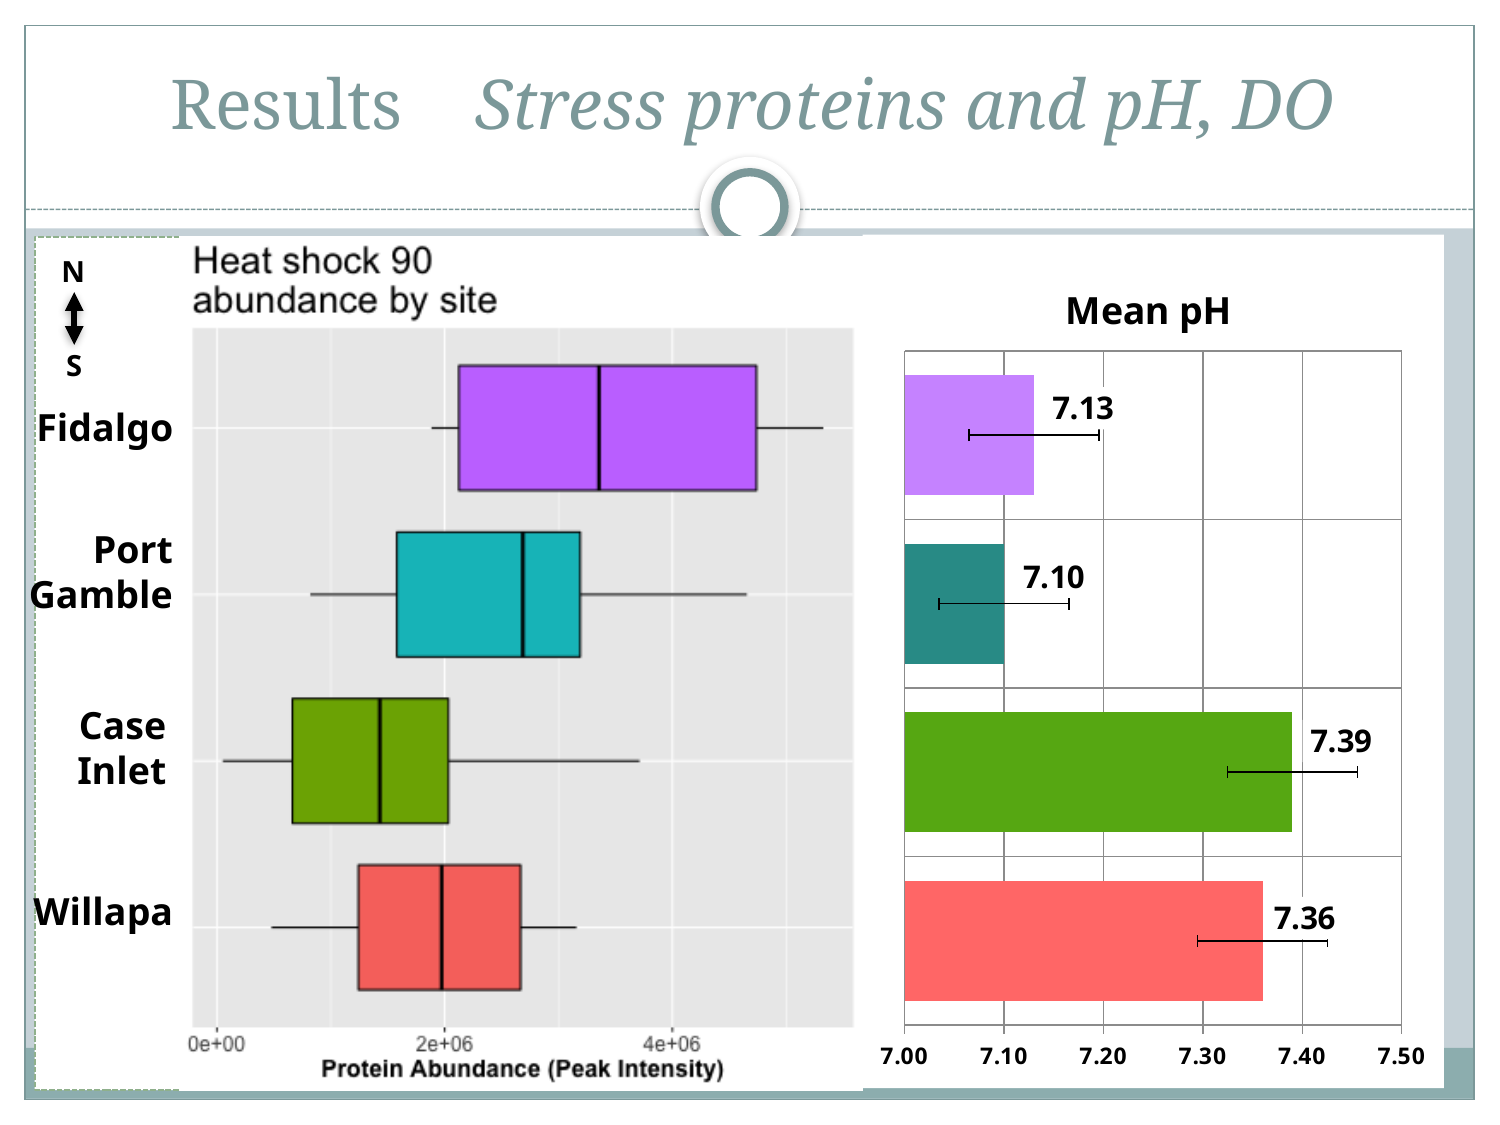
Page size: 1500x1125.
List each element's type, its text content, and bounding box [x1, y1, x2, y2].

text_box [35, 245, 101, 391]
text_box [0, 236, 176, 1091]
title Results Stress proteins and pH, DO [40, 30, 1466, 151]
chart [862, 234, 1445, 1089]
picture [179, 236, 863, 1091]
